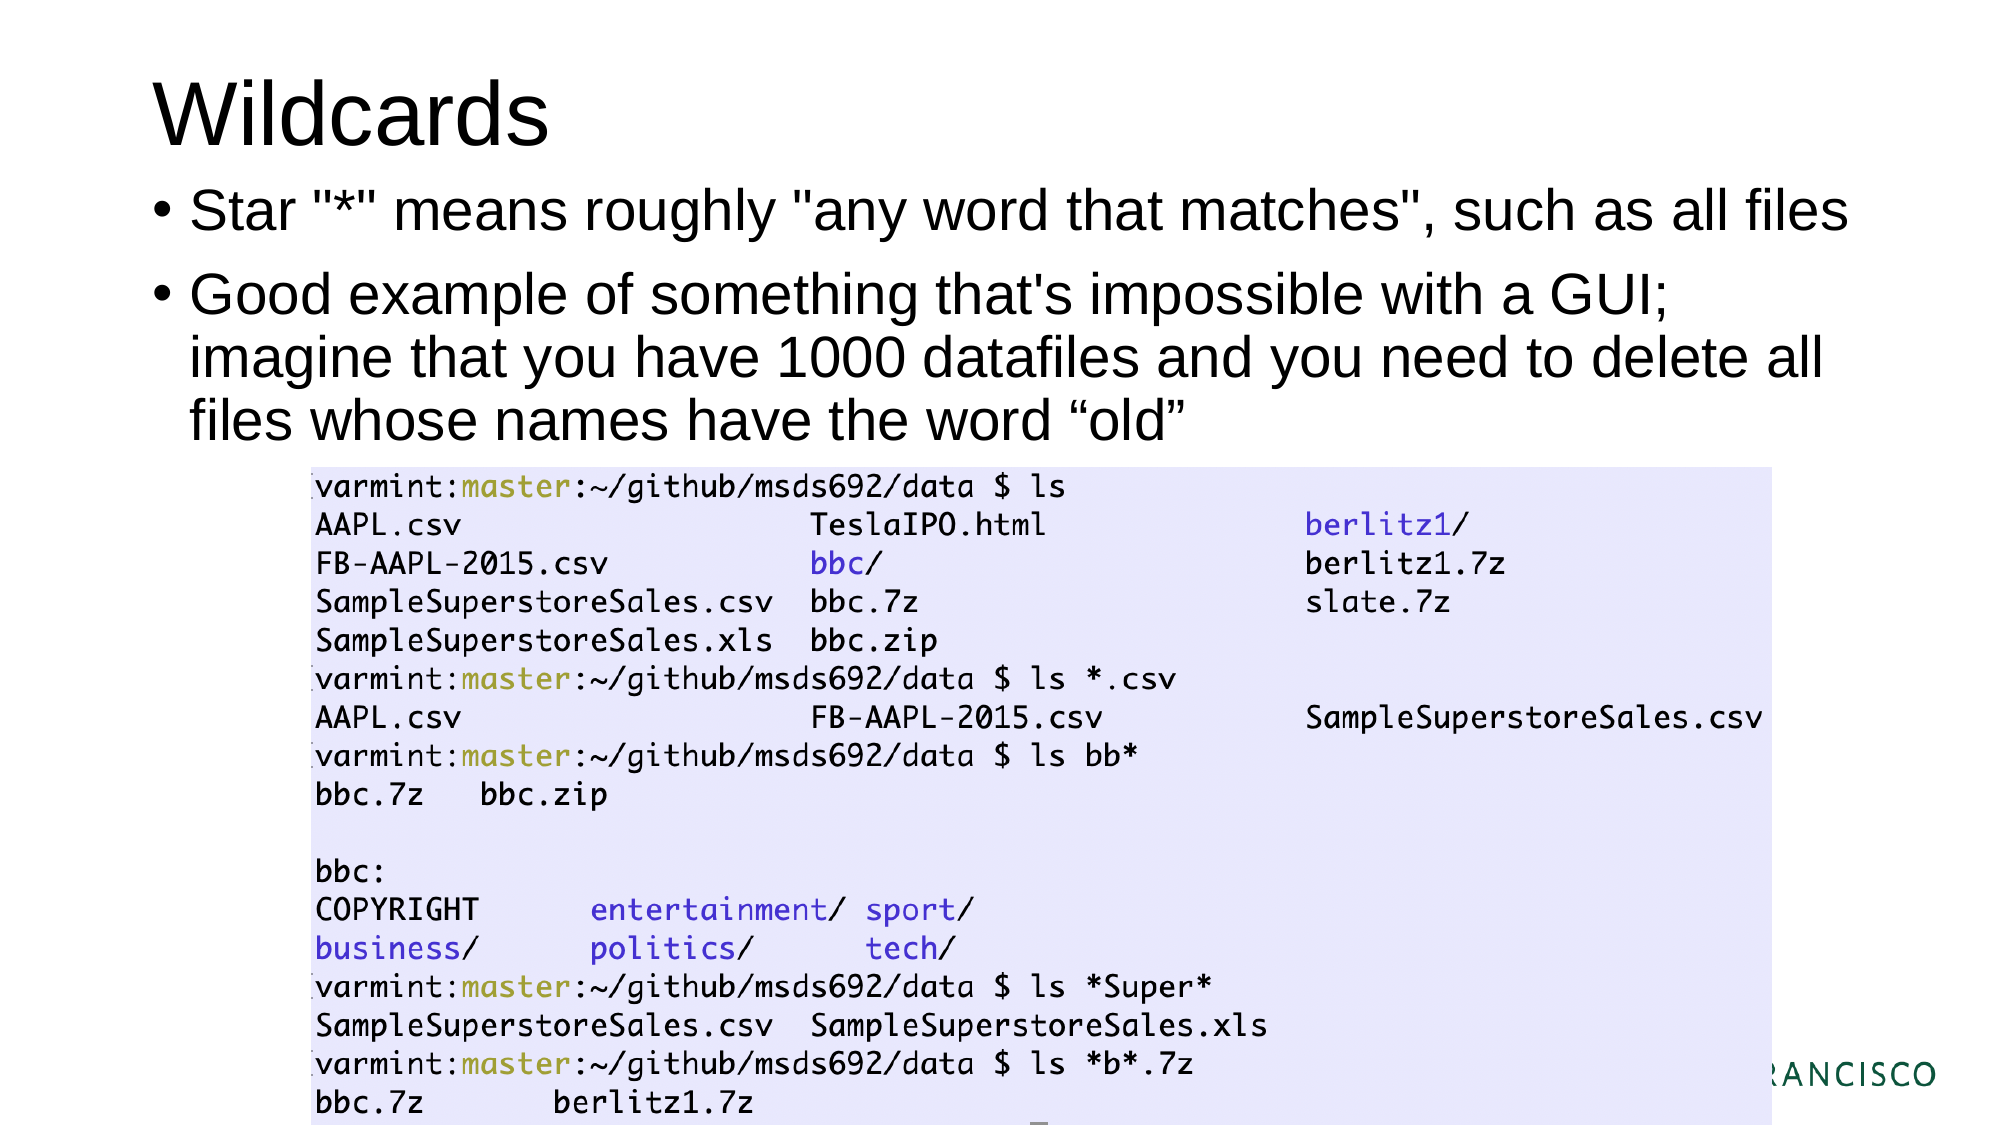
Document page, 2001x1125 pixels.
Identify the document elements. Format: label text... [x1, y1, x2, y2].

picture [311, 467, 1772, 1125]
list Star "*" means roughly "any word that matches", such as all files Good example of something that's impossible with a GUI; imagine that you have 1000 datafiles and you need to delete all files whose names have the word “old” [137, 172, 1892, 1014]
title Wildcards [137, 59, 1863, 172]
